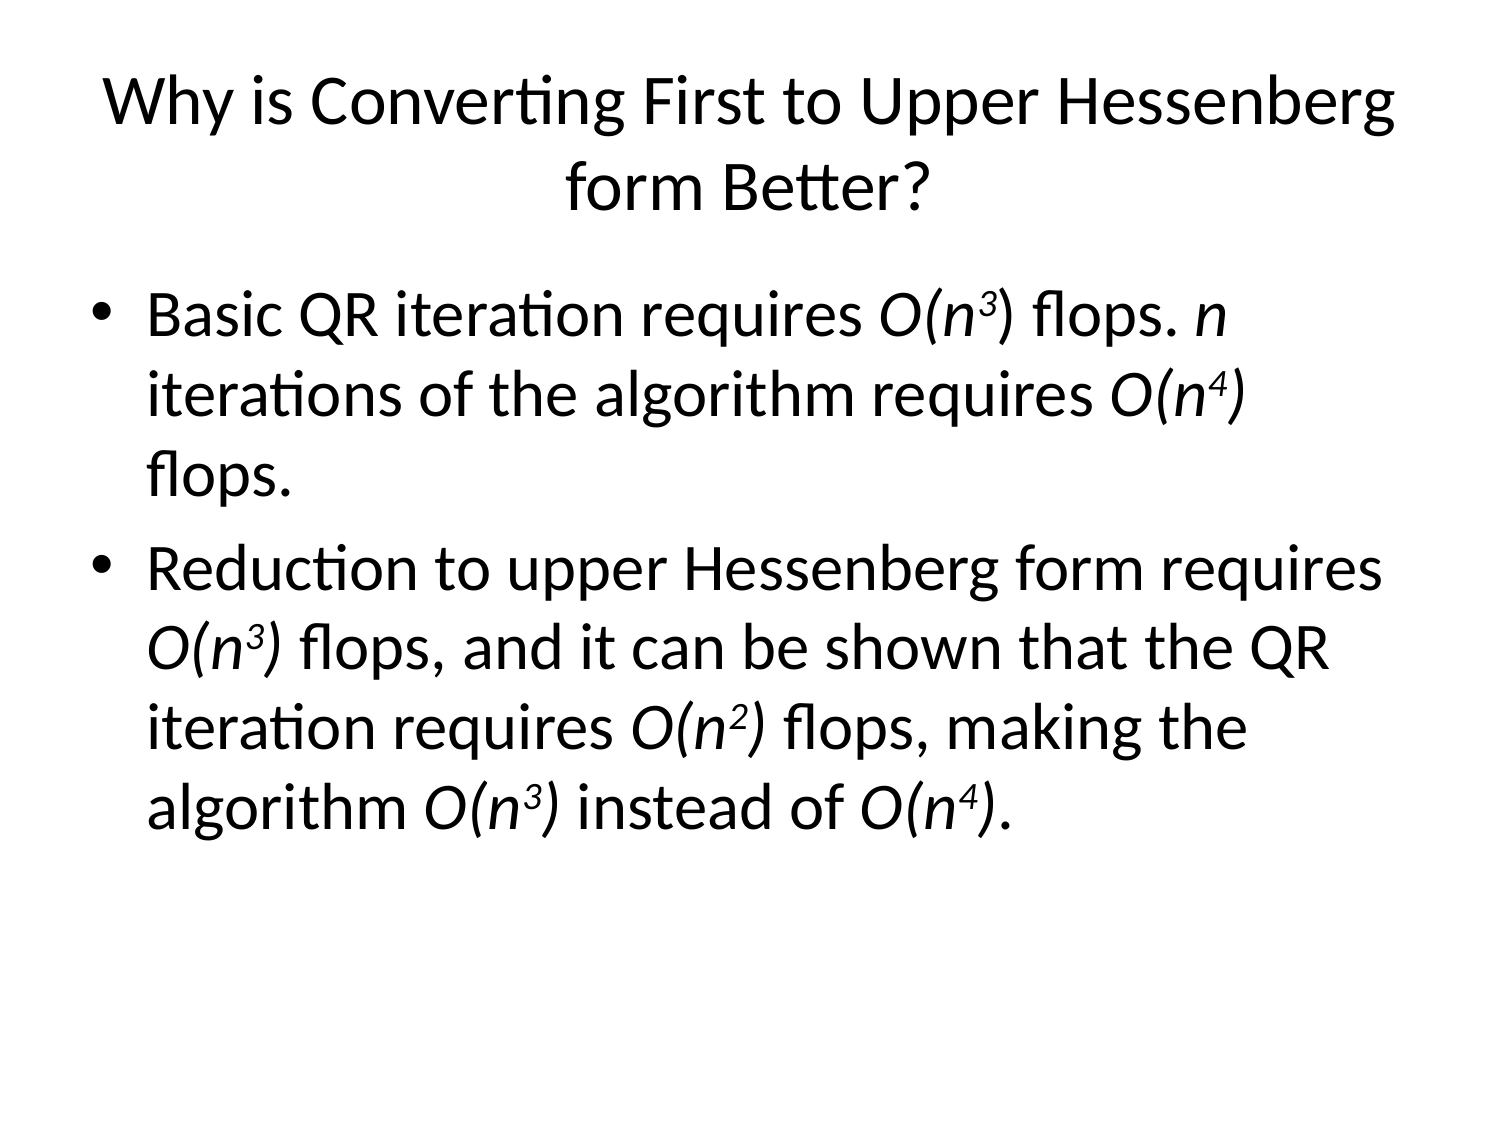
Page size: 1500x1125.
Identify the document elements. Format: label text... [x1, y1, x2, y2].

list Basic QR iteration requires O(n3) flops. n iterations of the algorithm requires O(n4) flops. Reduction to upper Hessenberg form requires O(n3) flops, and it can be shown that the QR iteration requires O(n2) flops, making the algorithm O(n3) instead of O(n4). [75, 262, 1425, 1005]
title Why is Converting First to Upper Hessenberg form Better? [75, 45, 1425, 233]
